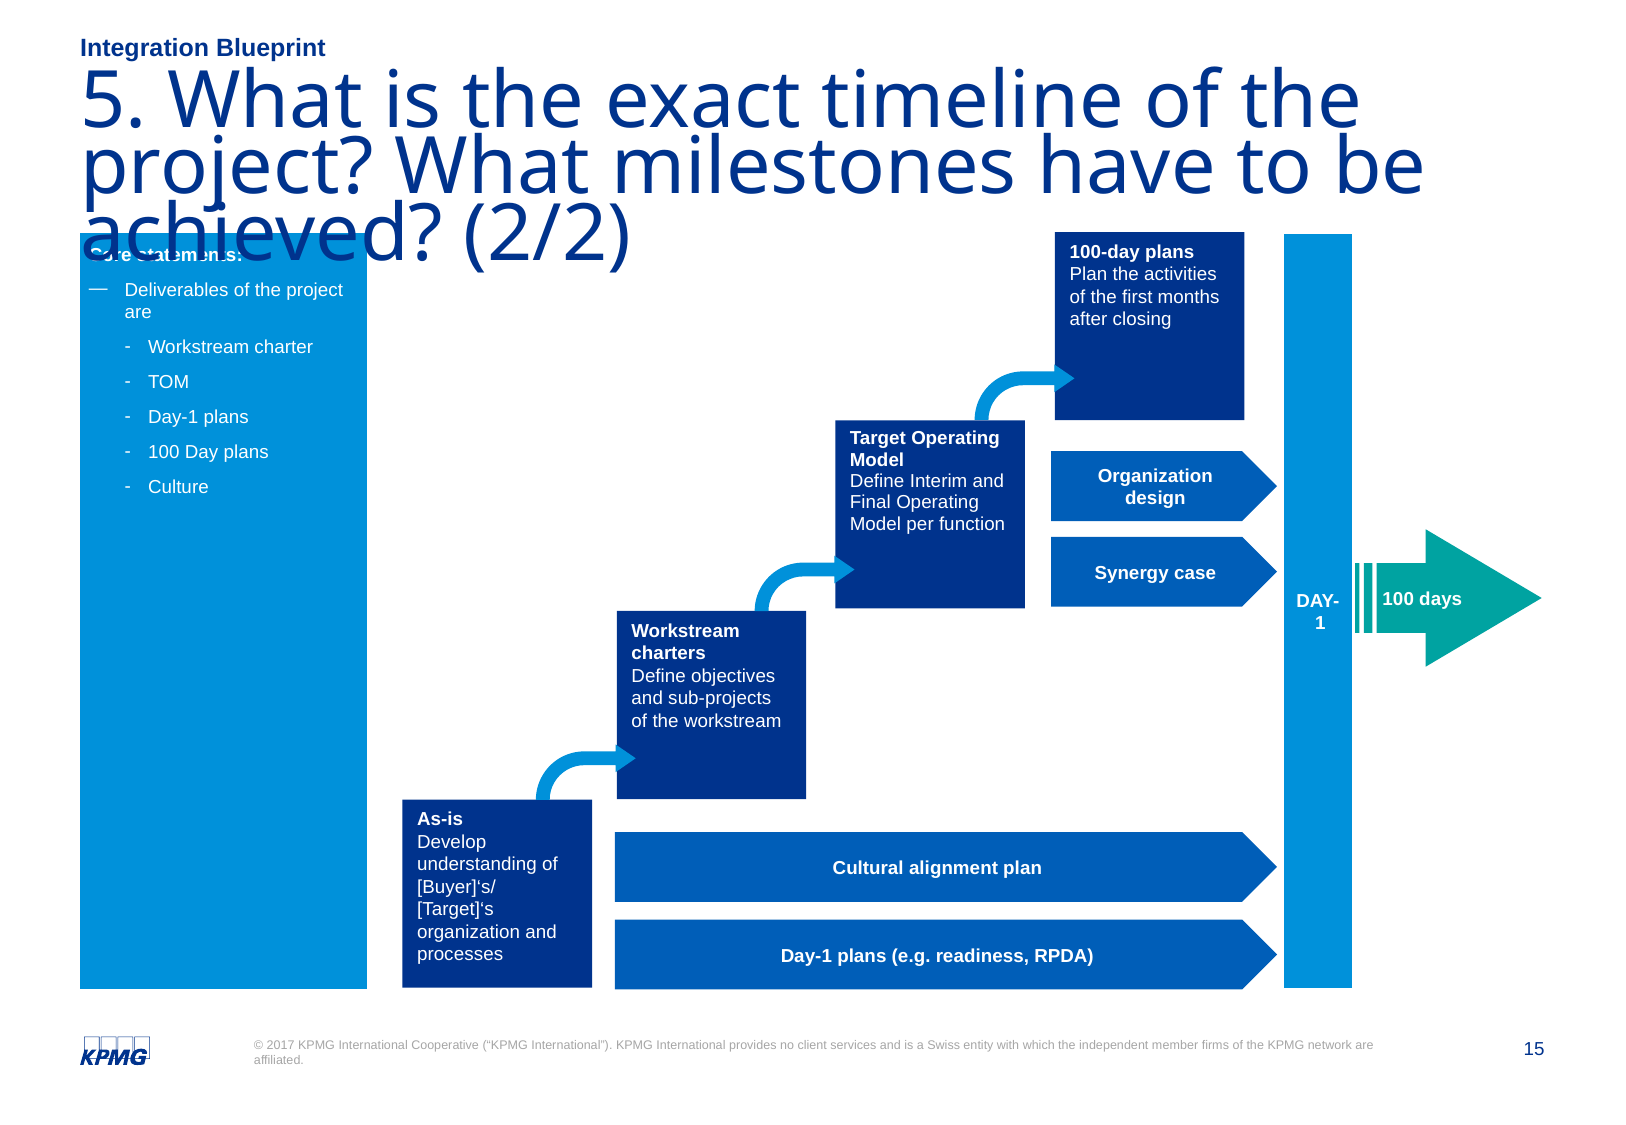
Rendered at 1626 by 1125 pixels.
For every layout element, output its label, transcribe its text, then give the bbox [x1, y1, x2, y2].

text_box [402, 232, 1542, 990]
title 5. What is the exact timeline of the project? What milestones have to be achieved? (2/2) [80, 74, 1544, 193]
list Core statements: Deliverables of the project are Workstream charter TOM Day-1 plans 100 Day plans Culture [80, 233, 367, 989]
list Integration Blueprint [80, 33, 1490, 62]
